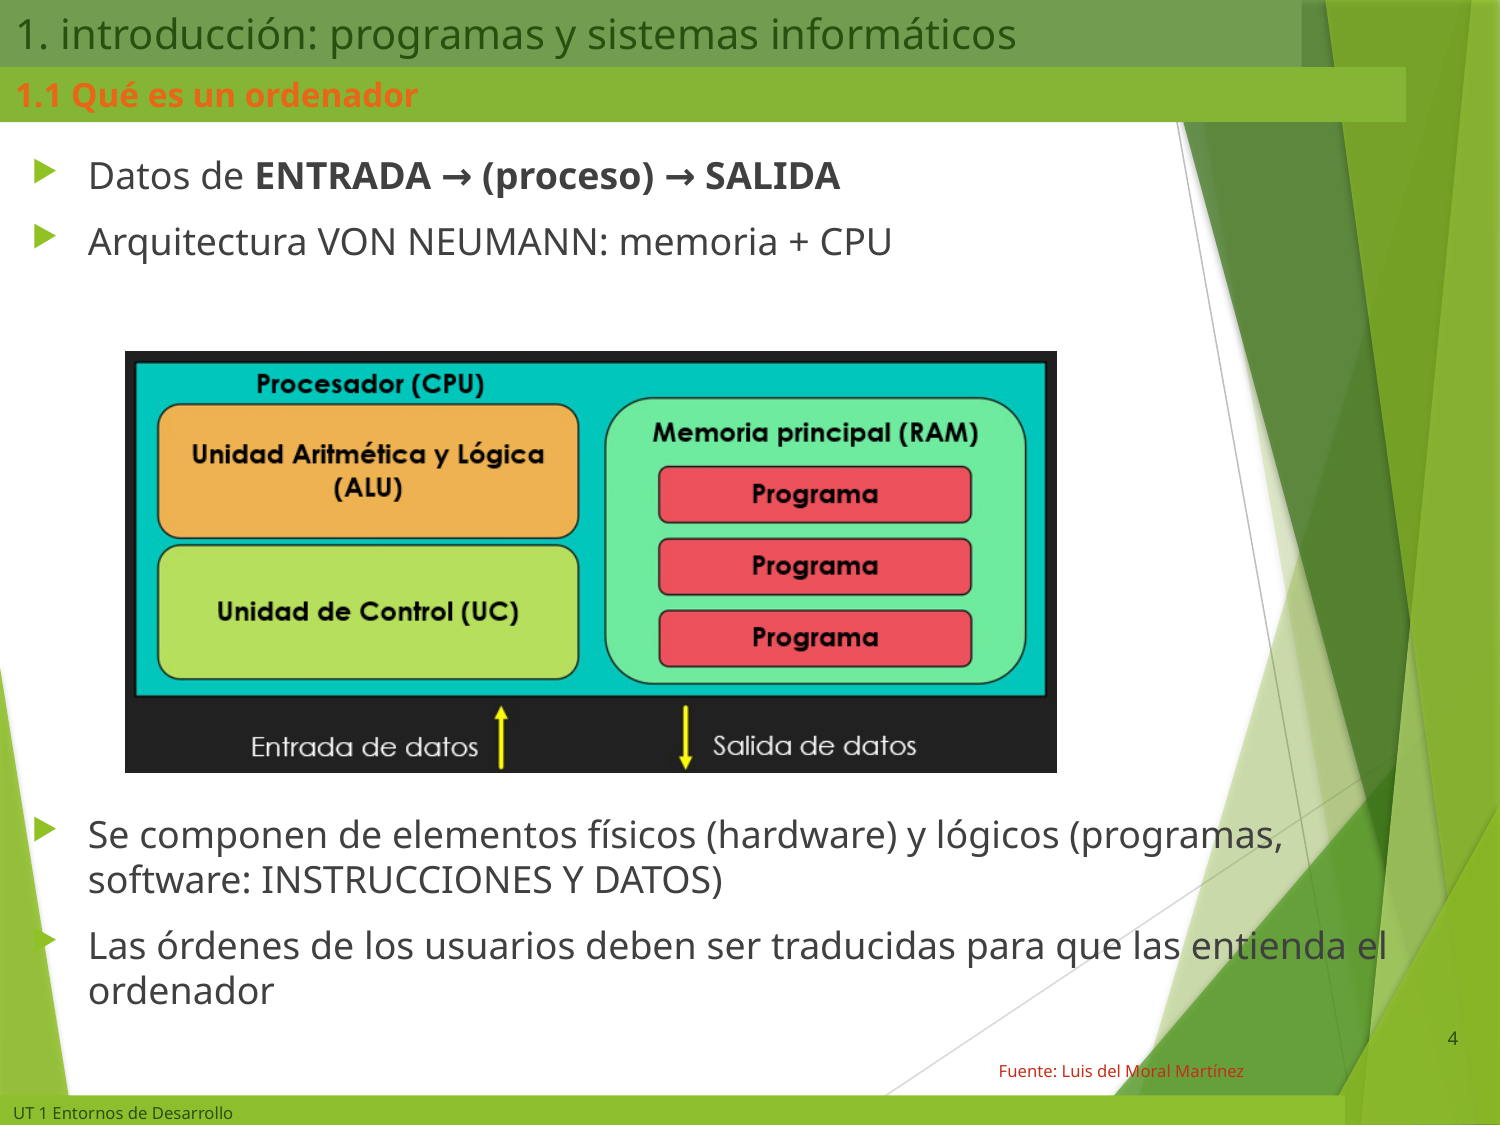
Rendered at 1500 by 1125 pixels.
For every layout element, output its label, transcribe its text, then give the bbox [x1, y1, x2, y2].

title 1. introducción: programas y sistemas informáticos [0, 0, 1302, 67]
list 1.1 Qué es un ordenador [0, 67, 1406, 123]
picture [125, 351, 1057, 774]
slide_number 4 [1445, 1009, 1474, 1070]
text_box Fuente: Luis del Moral Martínez [984, 1053, 1308, 1089]
list Datos de ENTRADA → (proceso) → SALIDA Arquitectura VON NEUMANN: memoria + CPU Se componen de elementos físicos (hardware) y lógicos (programas, software: INSTRUCCIONES Y DATOS) Las órdenes de los usuarios deben ser traducidas para que las entienda el ordenador [16, 144, 1445, 1082]
